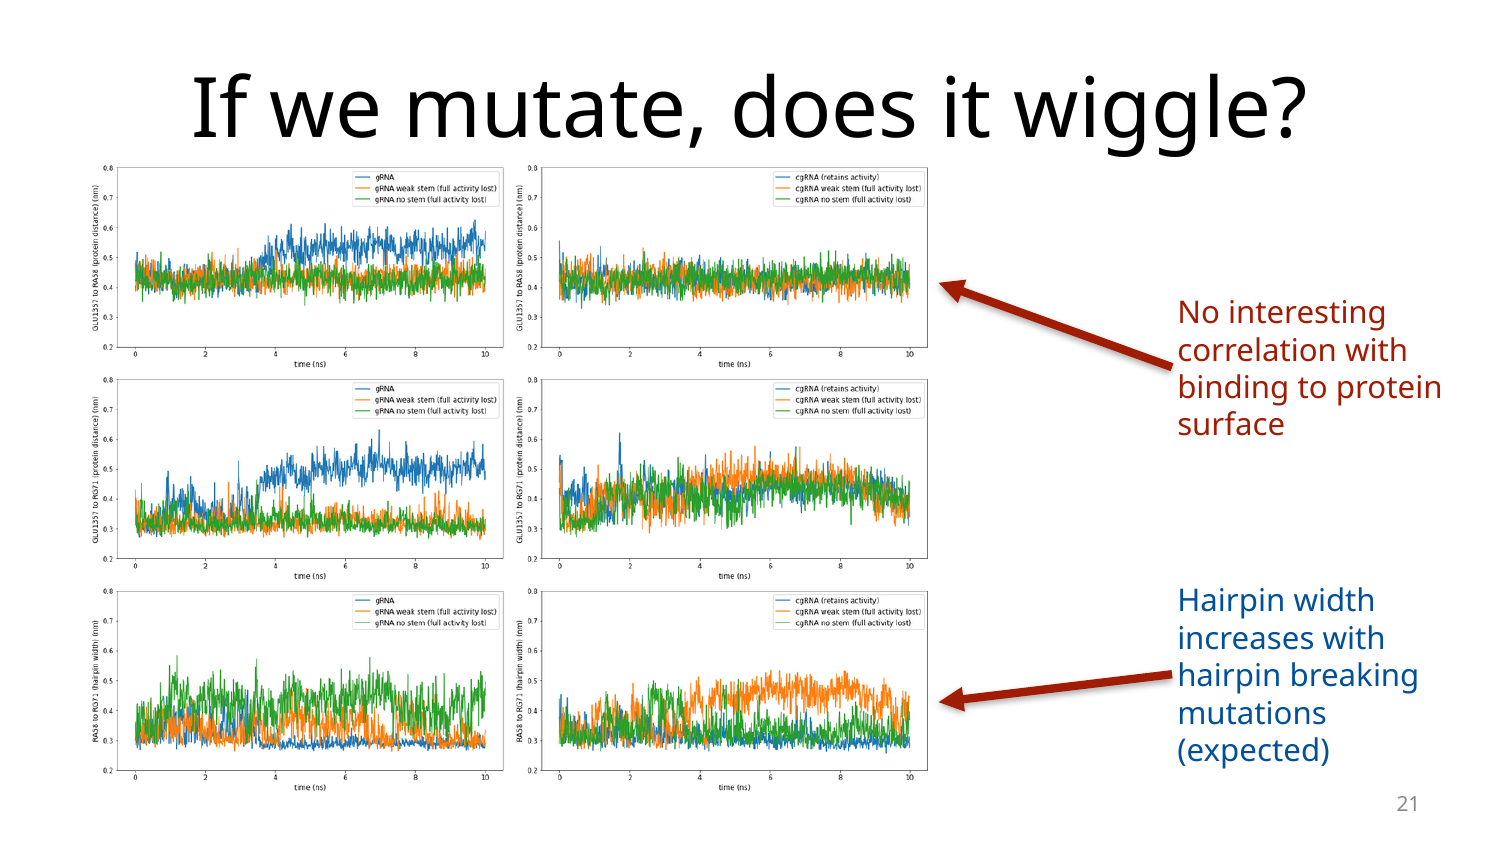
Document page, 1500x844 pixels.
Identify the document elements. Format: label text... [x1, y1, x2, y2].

slide_number ‹#› [1388, 790, 1425, 819]
text_box No interesting correlation with binding to protein surface [1172, 301, 1459, 434]
text_box Hairpin width increases with hairpin breaking mutations (expected) [1172, 592, 1459, 756]
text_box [938, 674, 1173, 703]
picture [87, 161, 939, 798]
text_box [938, 282, 1173, 368]
title If we mutate, does it wiggle? [74, 33, 1426, 175]
